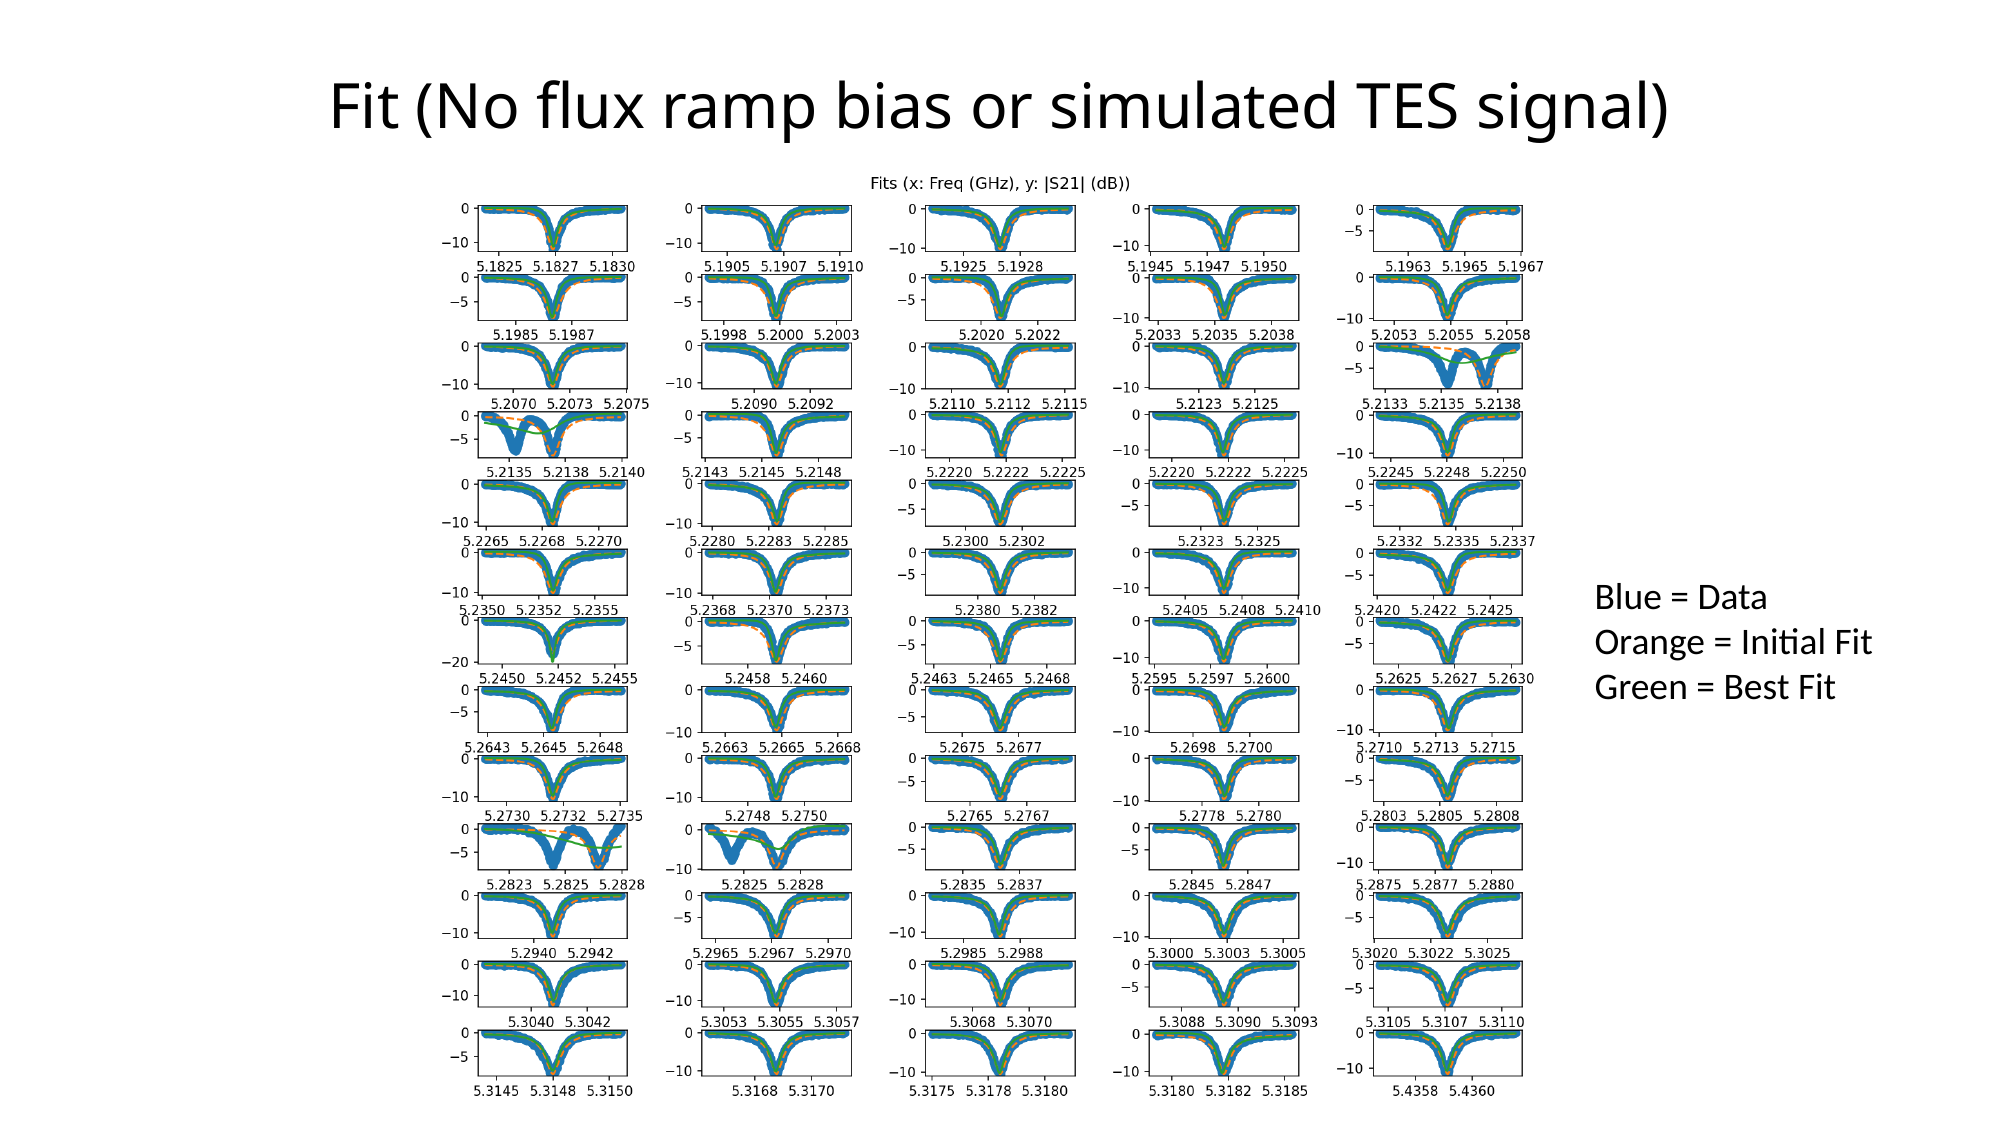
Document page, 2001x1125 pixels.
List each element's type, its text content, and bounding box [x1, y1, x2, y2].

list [420, 157, 1580, 1124]
text_box Blue = Data Orange = Initial Fit Green = Best Fit [1580, 565, 1937, 715]
title Fit (No flux ramp bias or simulated TES signal) [137, 59, 1863, 158]
